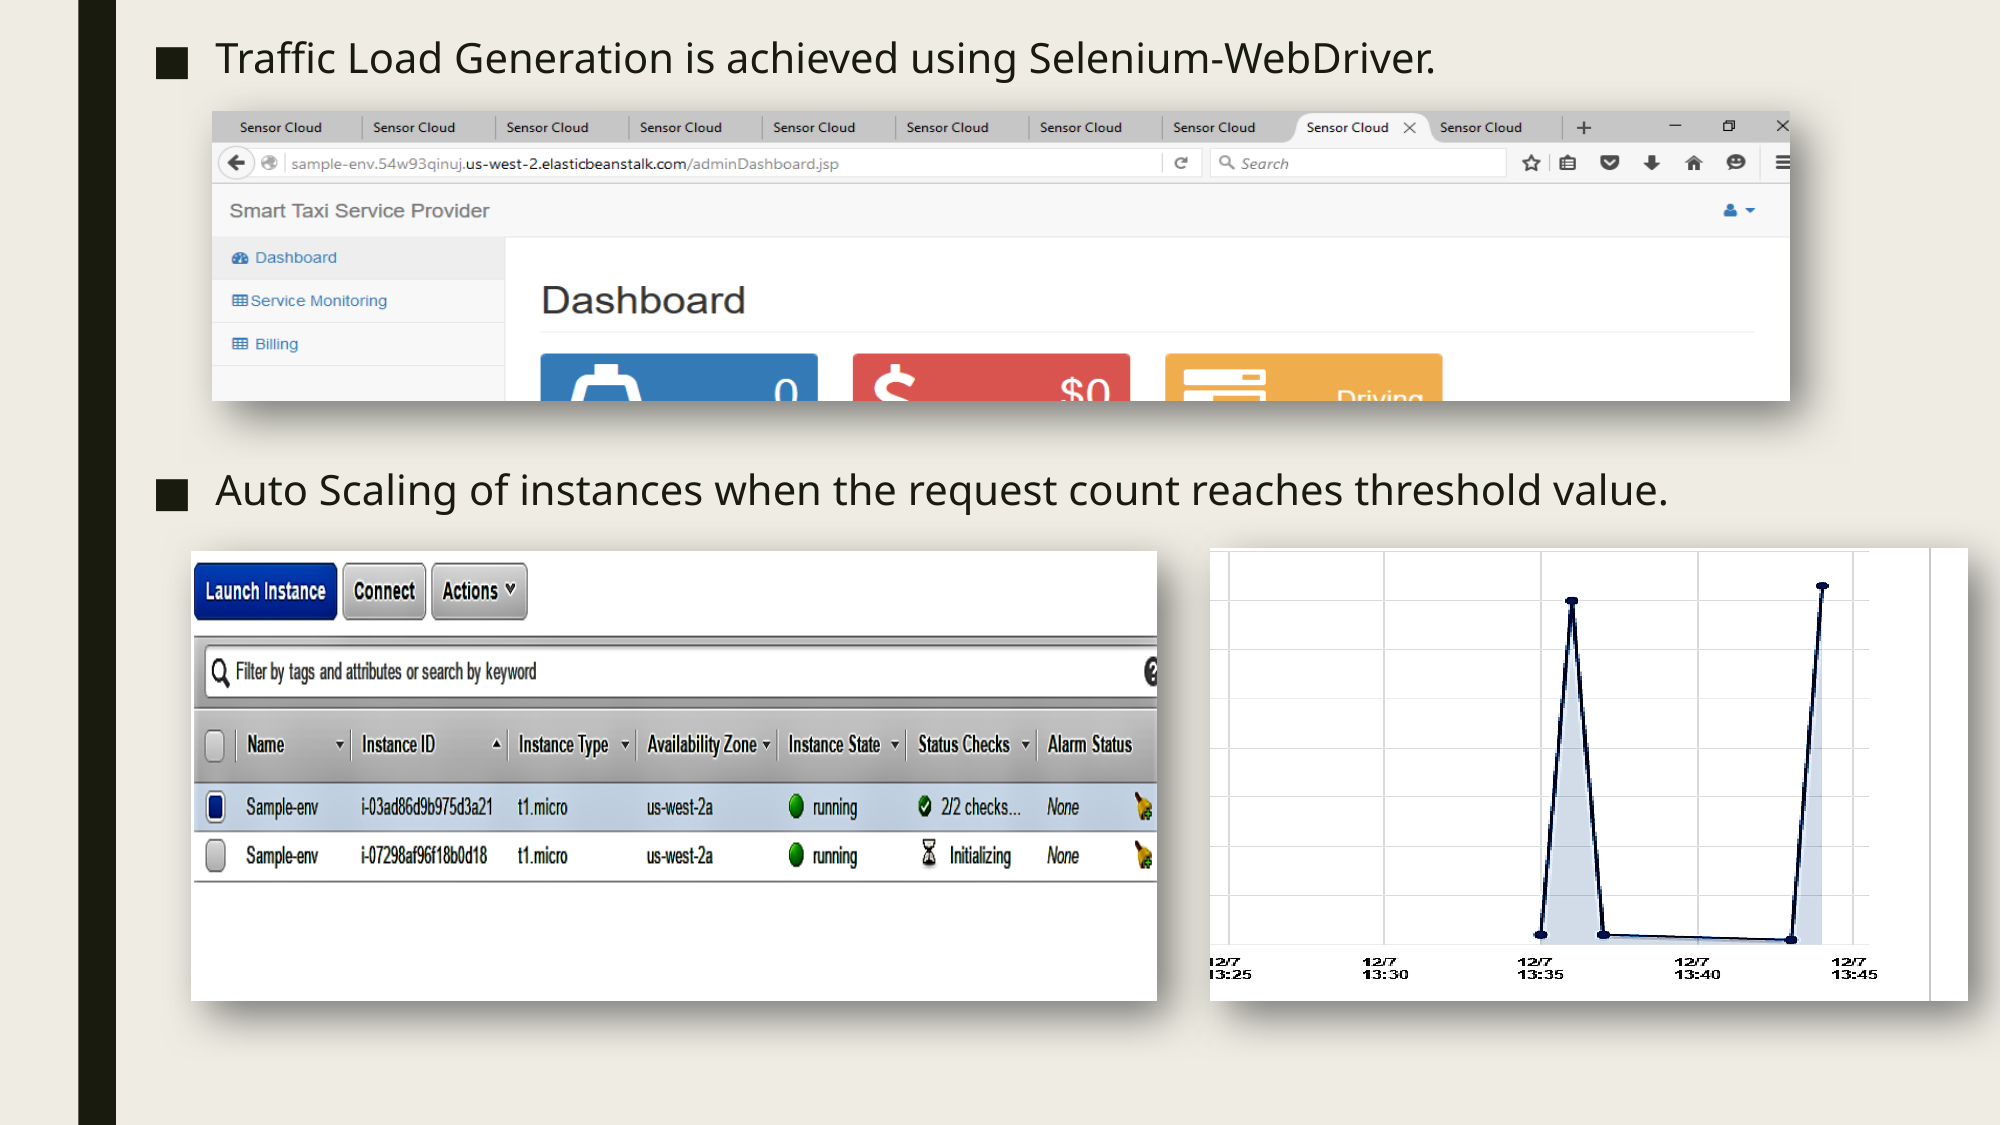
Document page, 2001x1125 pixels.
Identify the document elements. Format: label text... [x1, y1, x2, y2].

picture [1210, 548, 1968, 1001]
picture [191, 551, 1157, 1001]
picture [211, 111, 1790, 401]
list Traffic Load Generation is achieved using Selenium-WebDriver. Auto Scaling of instances when the request count reaches threshold value. [137, 28, 1968, 1050]
